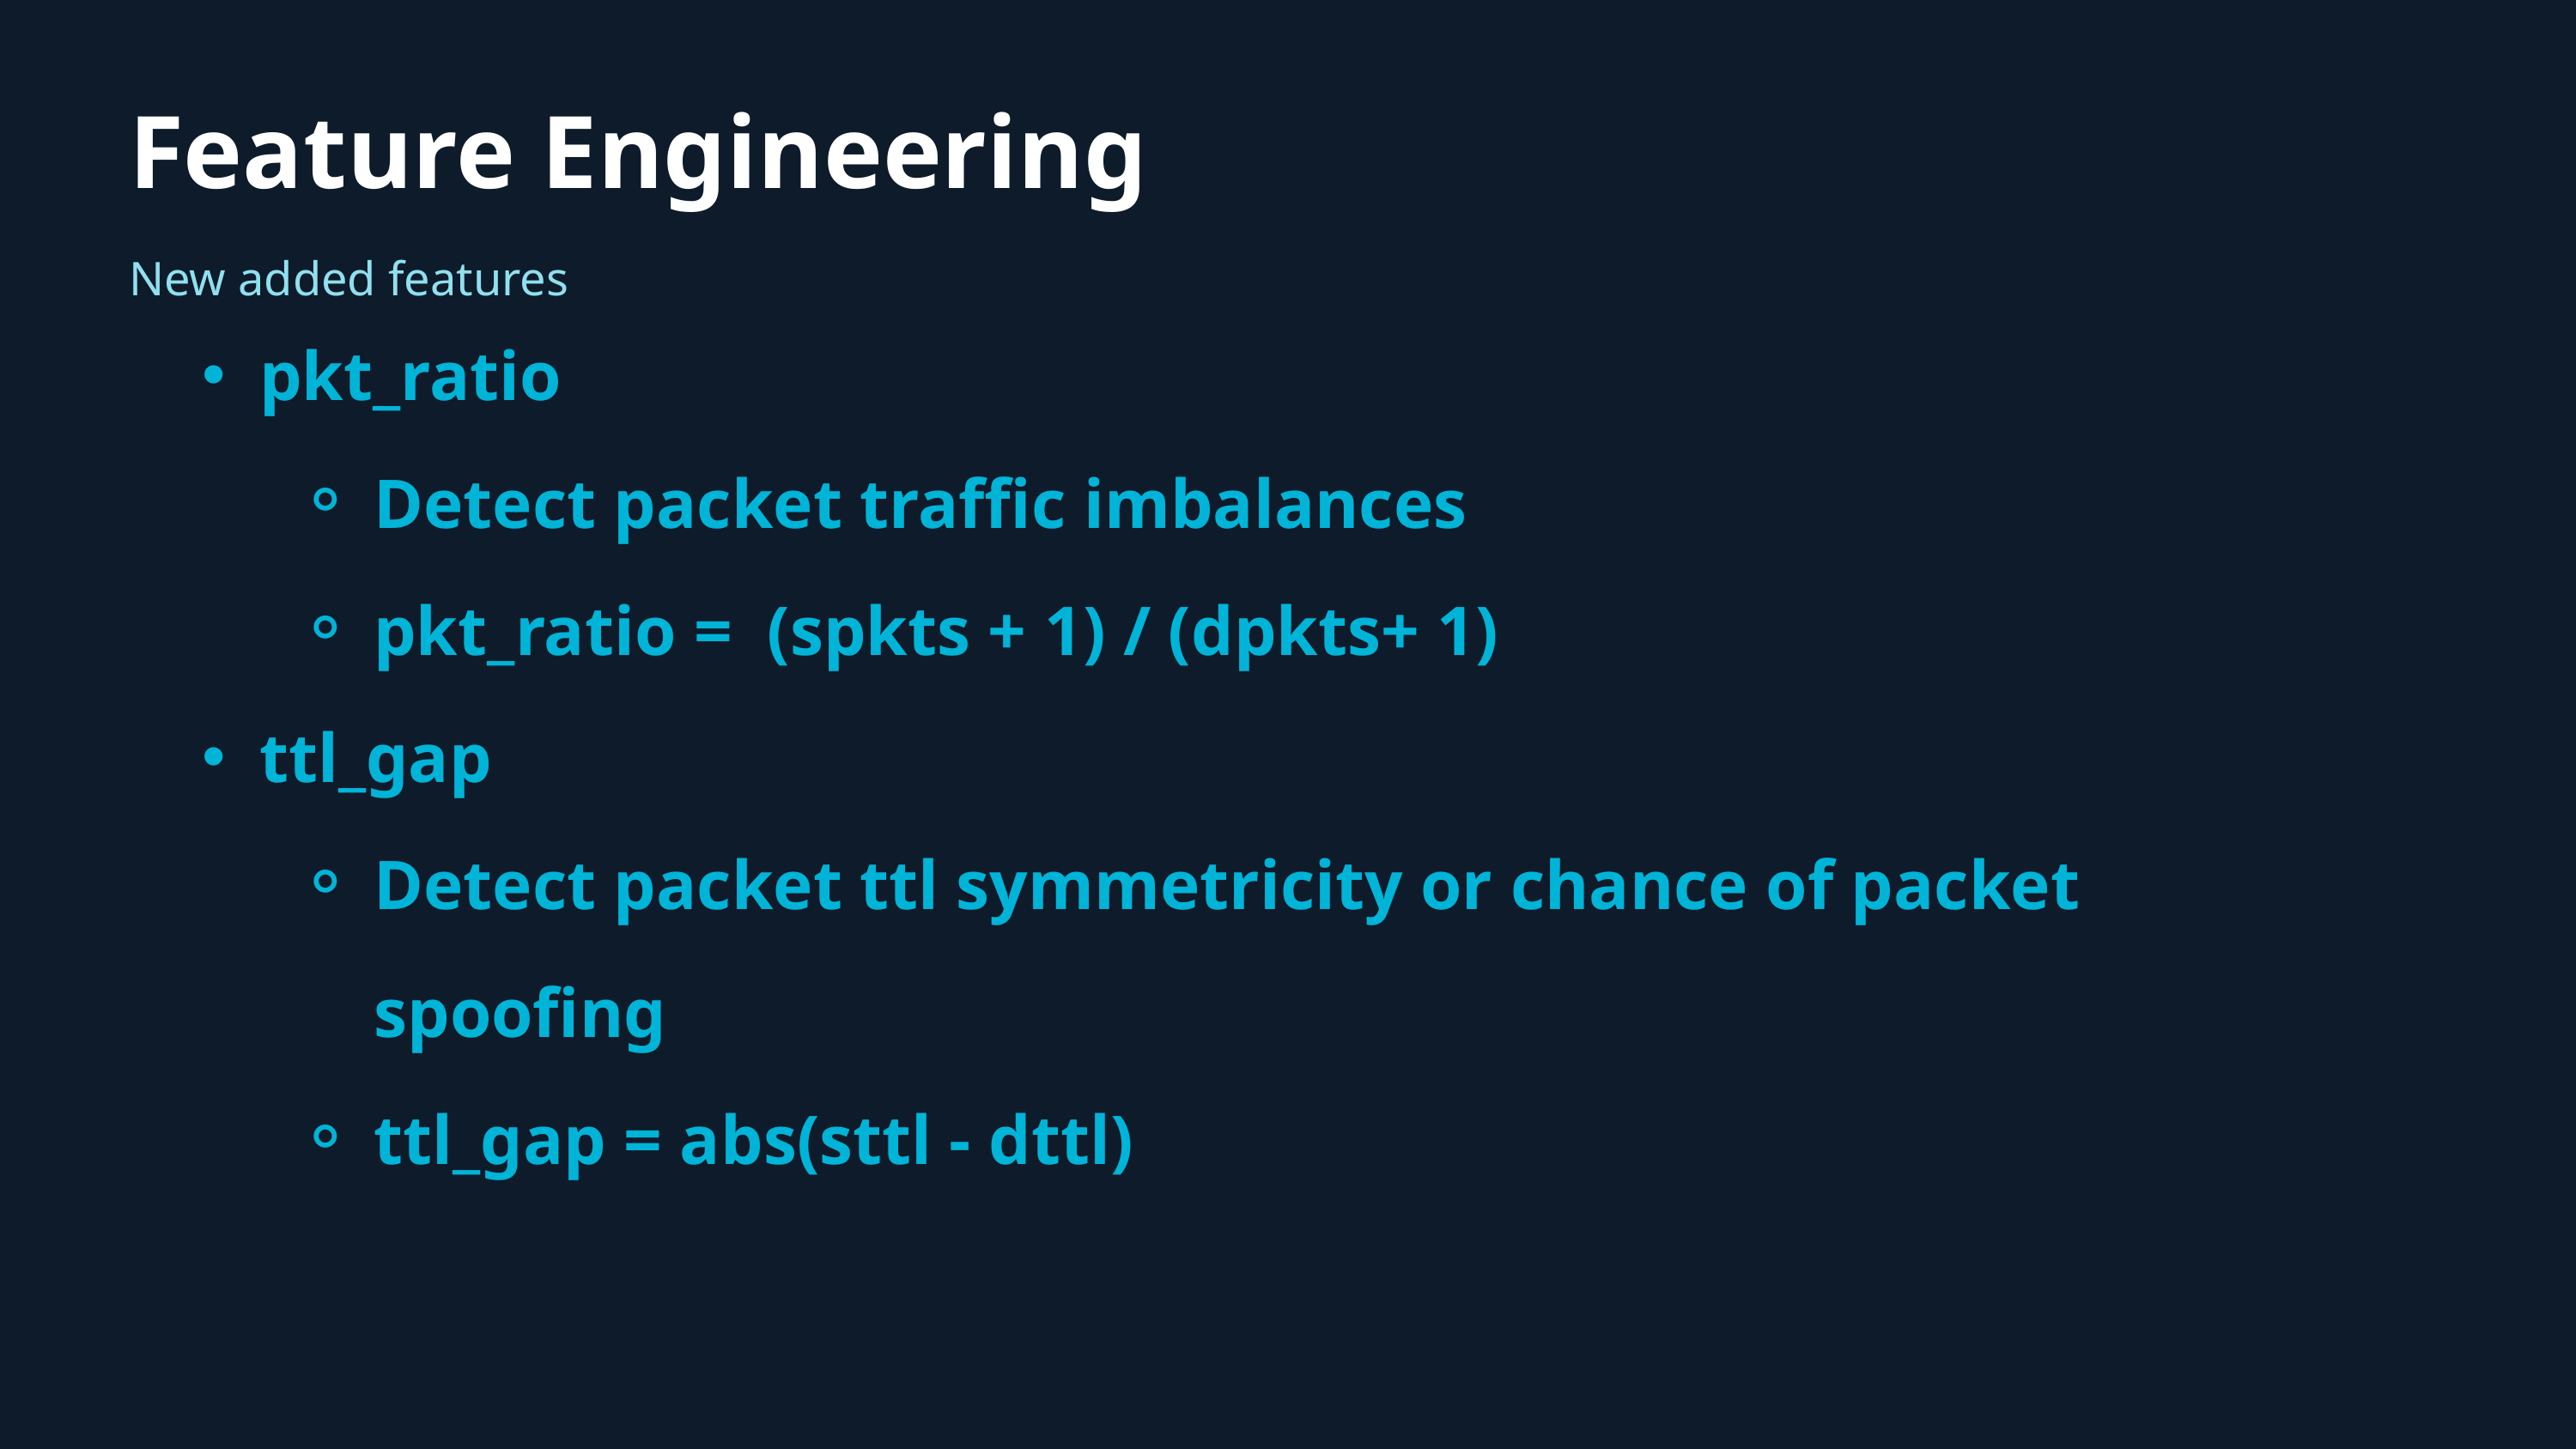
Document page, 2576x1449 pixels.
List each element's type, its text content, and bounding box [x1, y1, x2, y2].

text_box pkt_ratio Detect packet traffic imbalances pkt_ratio = (spkts + 1) / (dpkts+ 1) ttl_gap Detect packet ttl symmetricity or chance of packet spoofing ttl_gap = abs(sttl - dttl) [144, 331, 2304, 1178]
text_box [128, 64, 2062, 231]
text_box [128, 231, 2448, 323]
